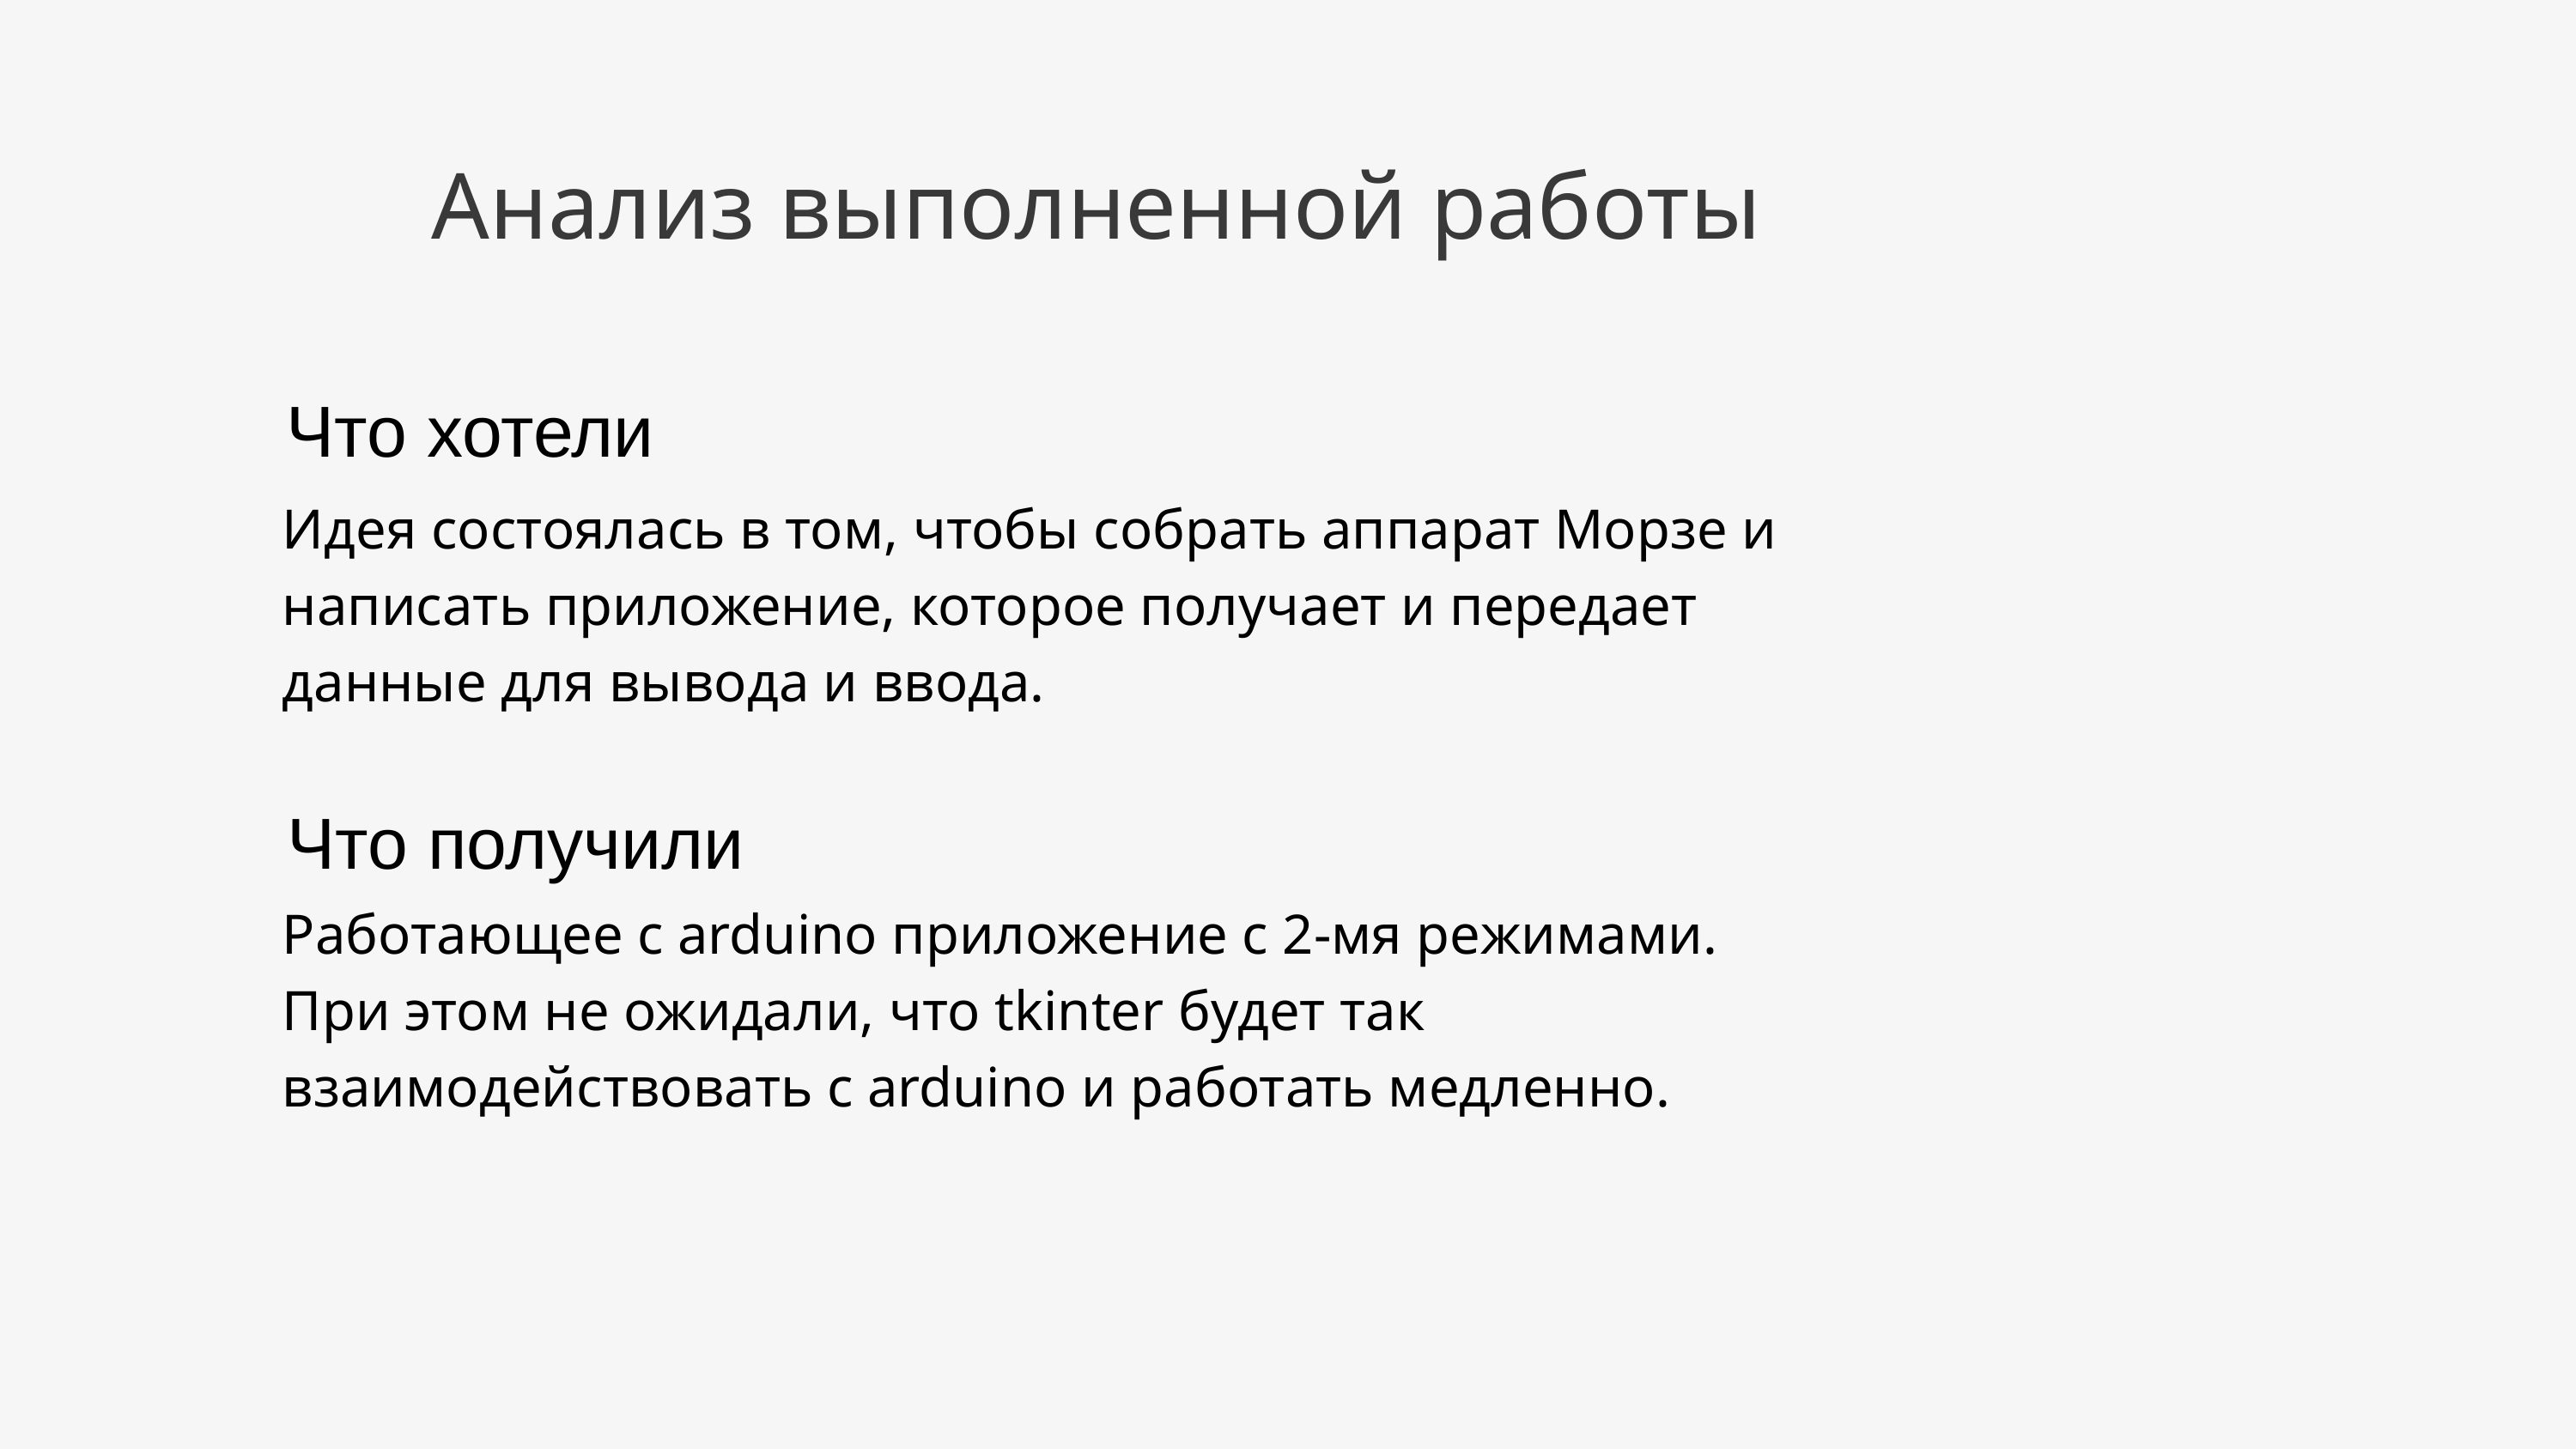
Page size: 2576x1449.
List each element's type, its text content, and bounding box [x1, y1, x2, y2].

text_box Работающее с arduino приложение с 2-мя режимами. При этом не ожидали, что tkinter будет так взаимодействовать с arduino и работать медленно. [282, 888, 1789, 1118]
text_box Анализ выполненной работы [431, 130, 2145, 258]
text_box Что хотели [282, 369, 659, 471]
text_box Что получили [282, 782, 750, 884]
text_box Идея состоялась в том, чтобы собрать аппарат Морзе и написать приложение, которое получает и передает данные для вывода и ввода. [282, 483, 1801, 712]
